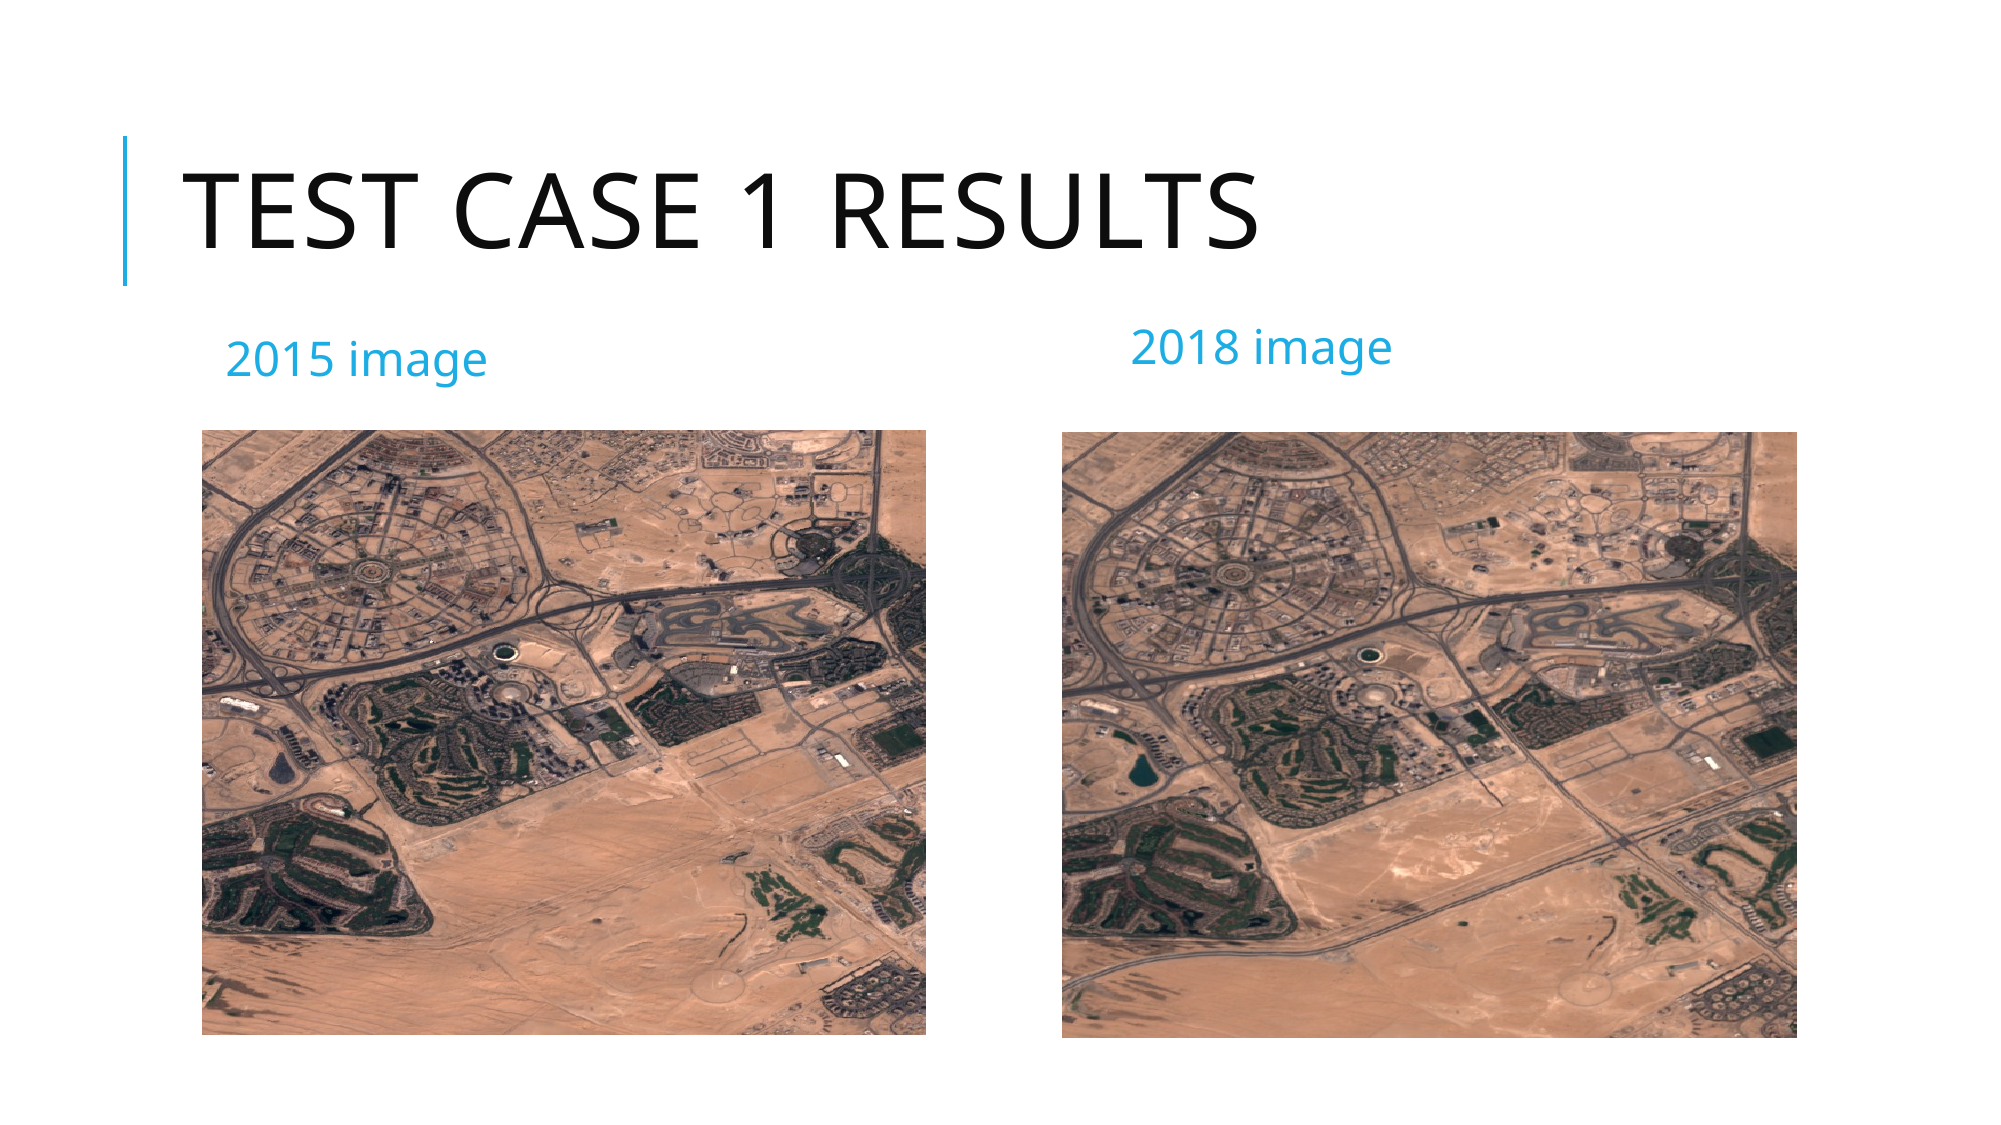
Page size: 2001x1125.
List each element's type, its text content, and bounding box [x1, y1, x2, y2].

title Test case 1 results [168, 96, 1763, 342]
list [1061, 432, 1798, 1038]
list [202, 429, 927, 1036]
list 2018 image [1107, 281, 1797, 417]
list 2015 image [202, 306, 948, 417]
